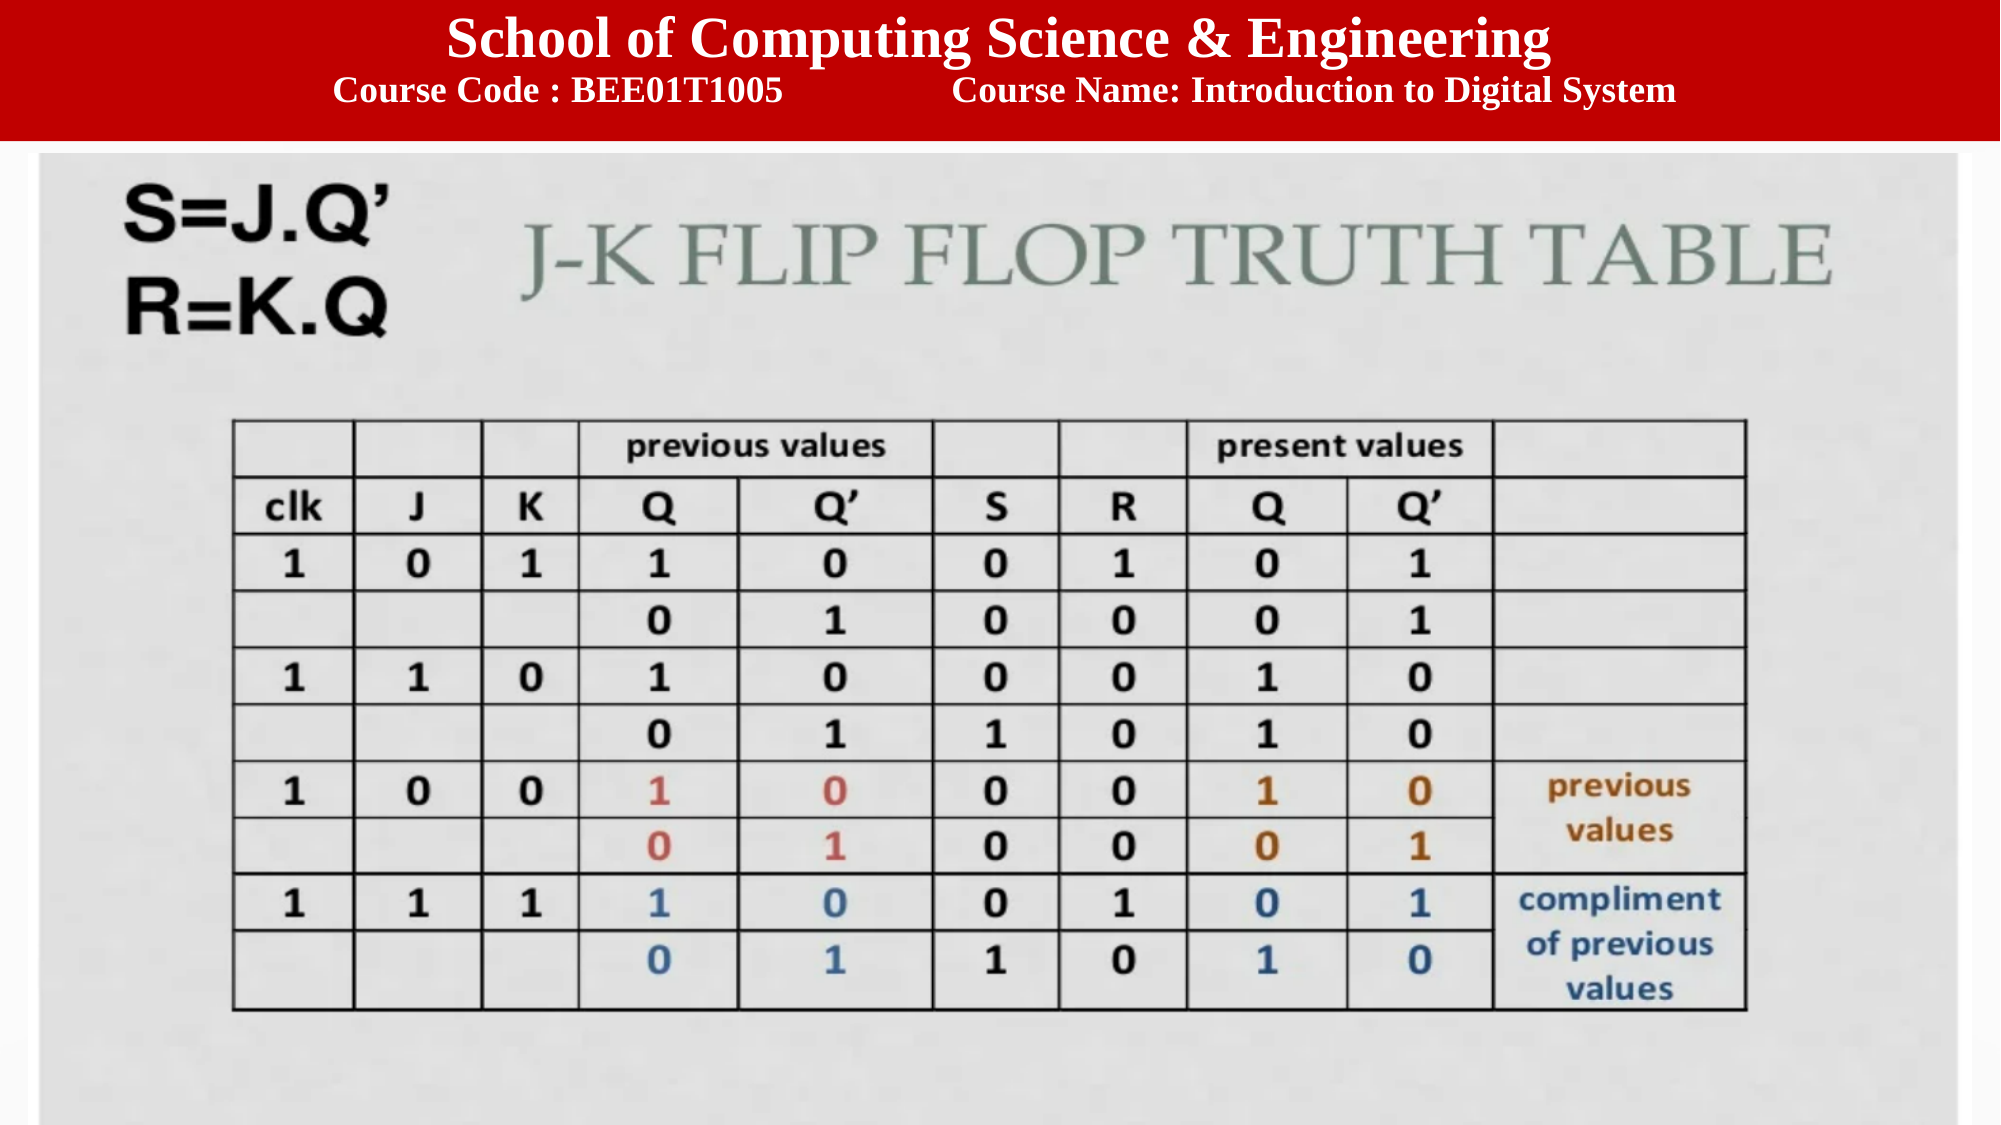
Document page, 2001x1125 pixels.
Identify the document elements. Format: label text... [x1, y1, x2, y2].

text_box School of Computing Science & Engineering Course Code : BEE01T1005 Course Name: Introduction to Digital System [0, 0, 2000, 142]
picture [28, 153, 1972, 1125]
